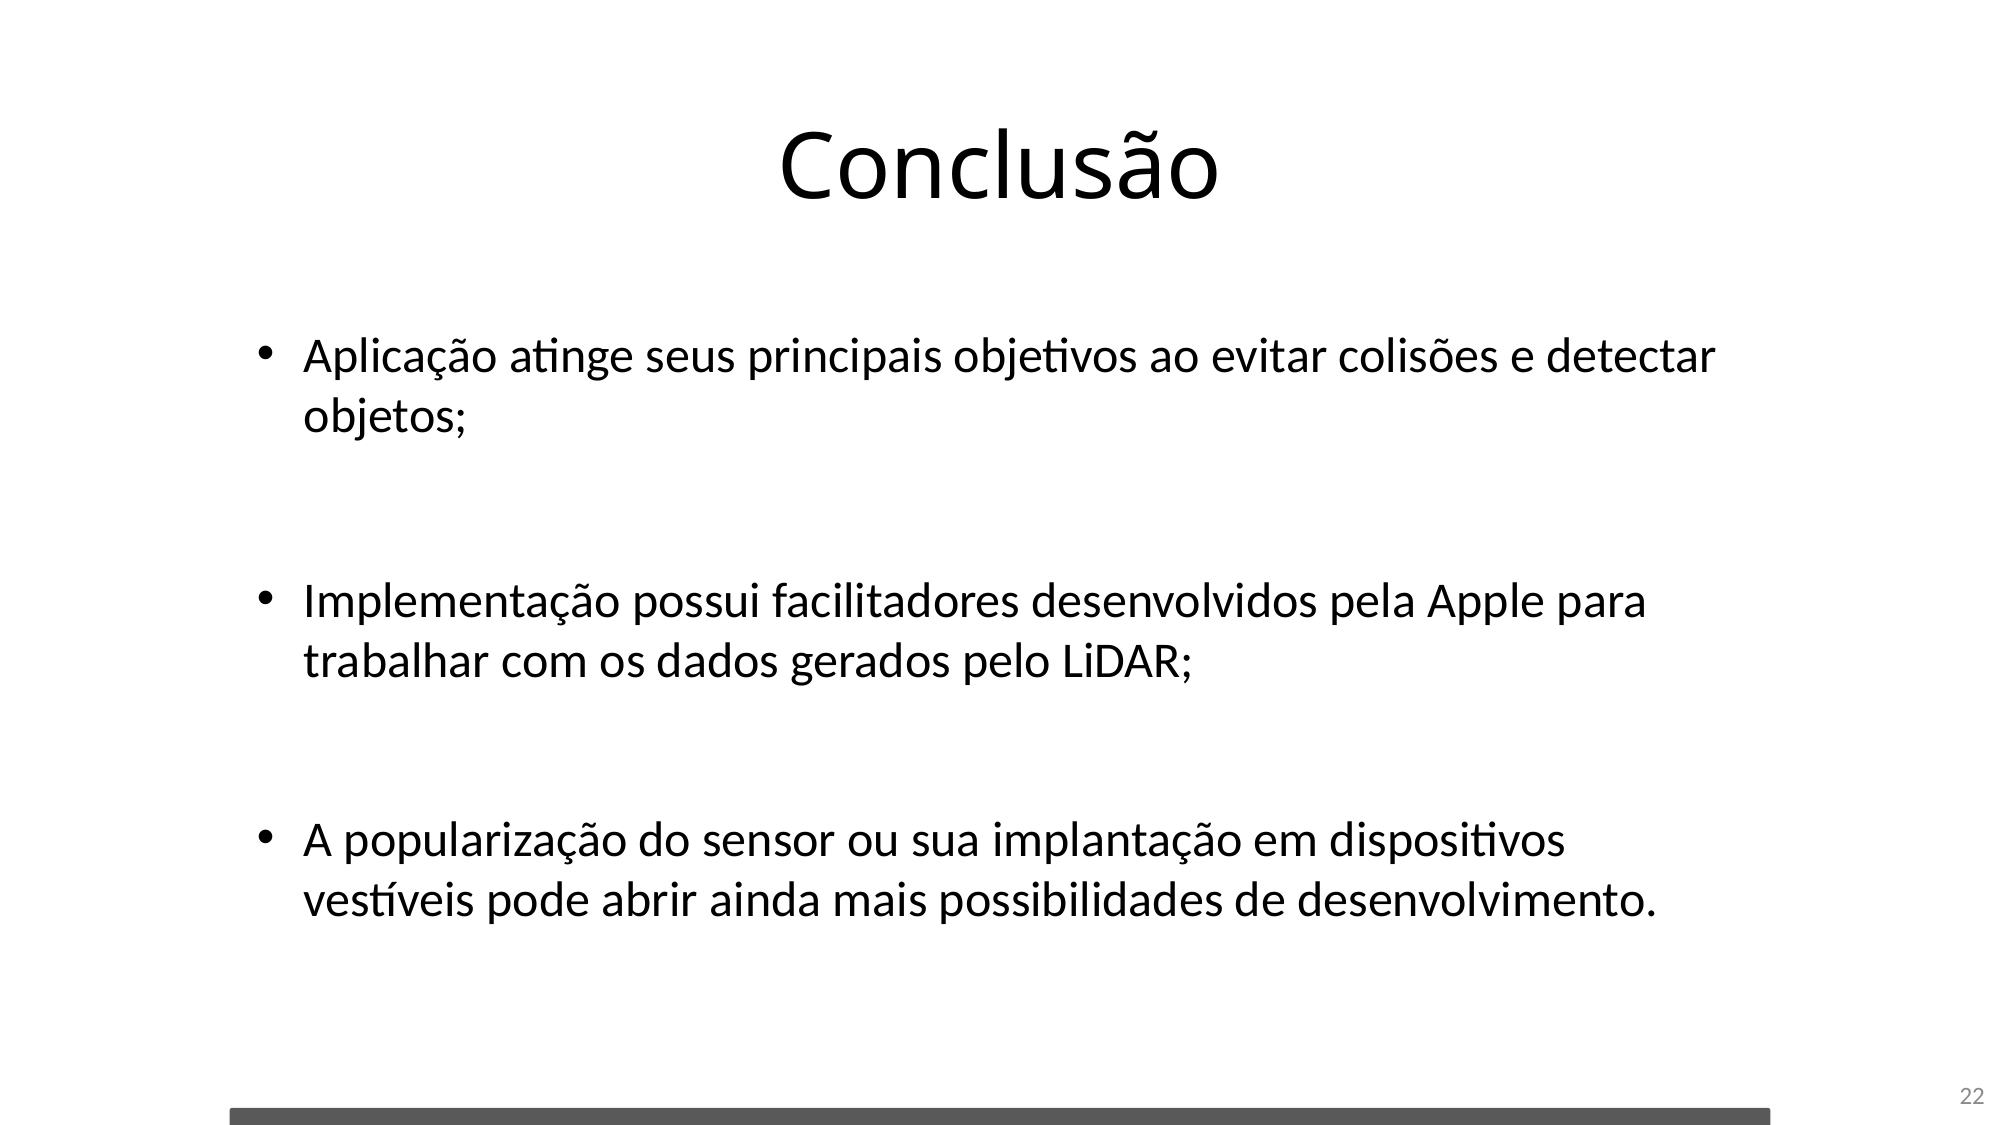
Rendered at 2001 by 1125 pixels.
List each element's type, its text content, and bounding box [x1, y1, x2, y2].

text_box [228, 1106, 1772, 1125]
text_box Aplicação atinge seus principais objetivos ao evitar colisões e detectar objetos; [242, 314, 1822, 450]
text_box Implementação possui facilitadores desenvolvidos pela Apple para trabalhar com os dados gerados pelo LiDAR; [242, 560, 1668, 695]
slide_number 22 [1550, 1065, 2000, 1125]
title Conclusão [137, 59, 1863, 278]
text_box A popularização do sensor ou sua implantação em dispositivos vestíveis pode abrir ainda mais possibilidades de desenvolvimento. [242, 799, 1760, 935]
